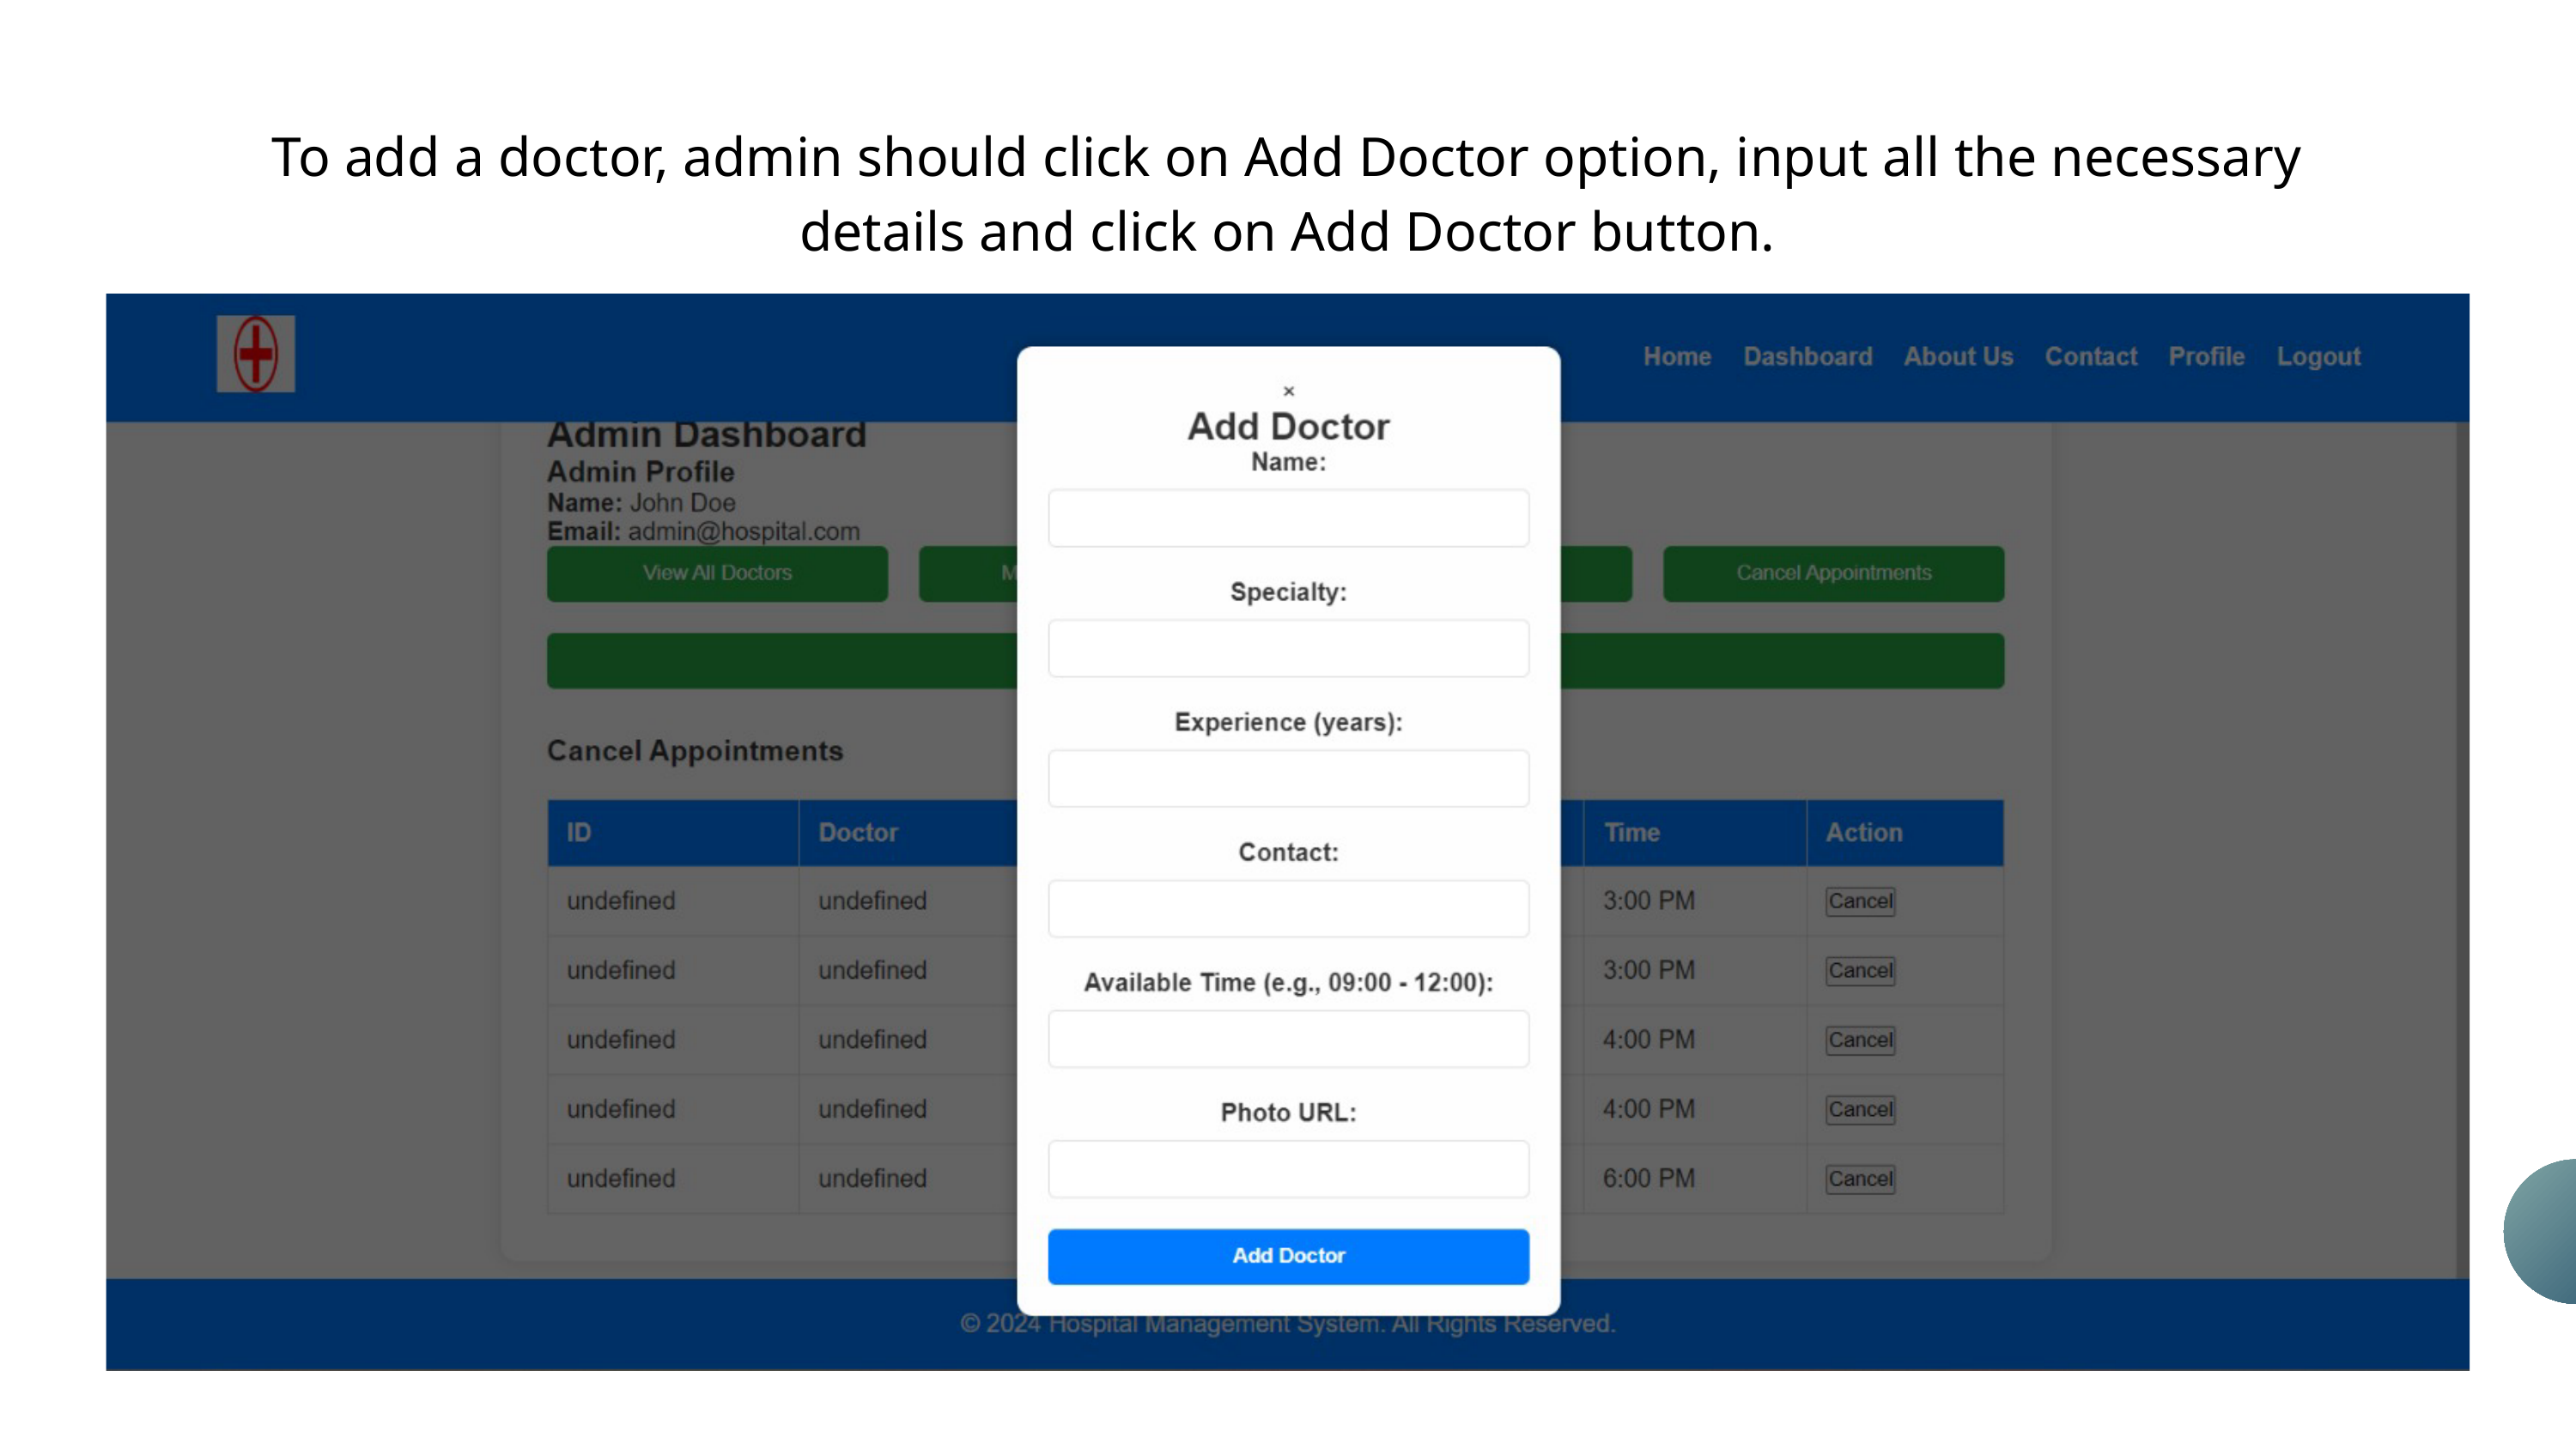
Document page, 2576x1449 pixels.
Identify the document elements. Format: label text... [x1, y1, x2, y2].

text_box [2503, 1159, 2576, 1304]
text_box [106, 294, 2470, 1371]
text_box To add a doctor, admin should click on Add Doctor option, input all the necessary details and click on Add Doctor button. [243, 112, 2333, 263]
